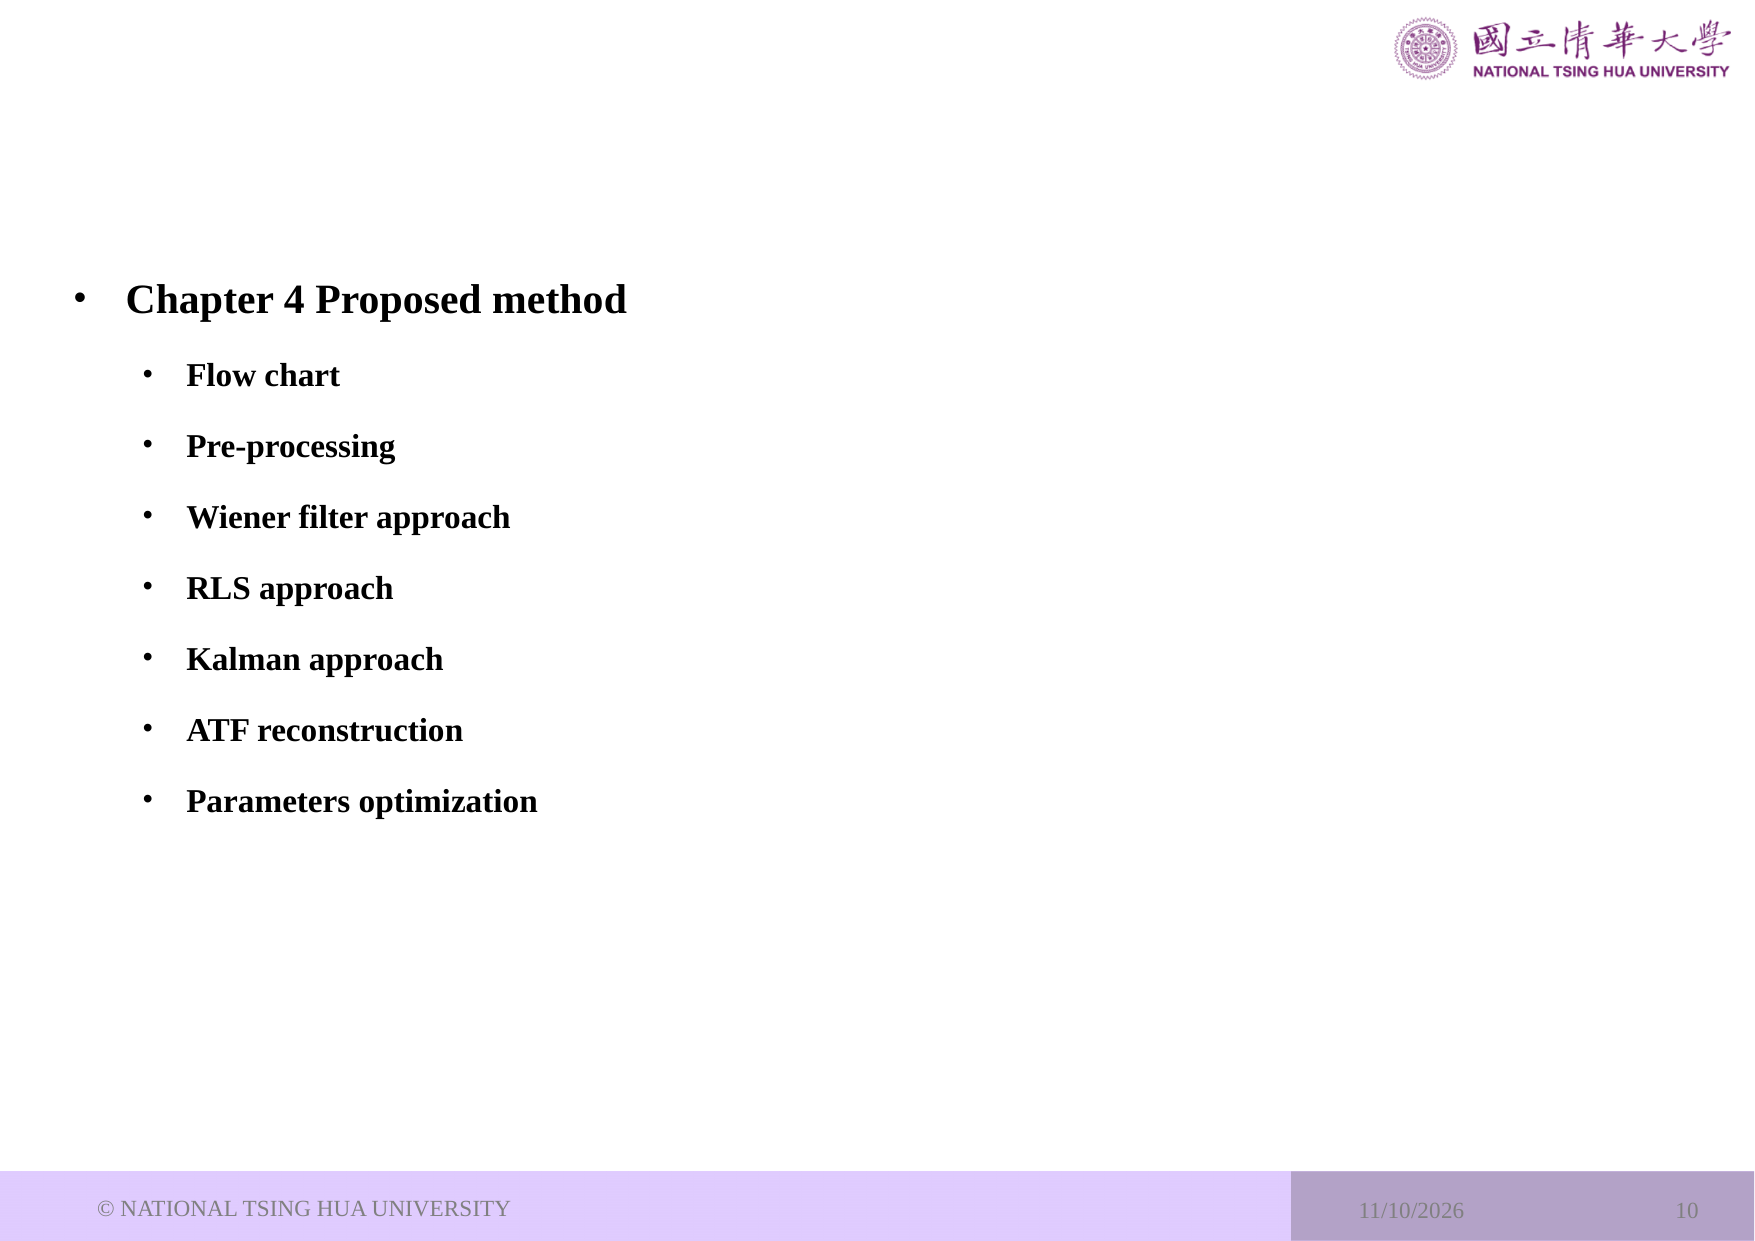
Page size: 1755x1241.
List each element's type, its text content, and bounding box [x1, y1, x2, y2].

list Chapter 4 Proposed method Flow chart Pre-processing Wiener filter approach RLS approach Kalman approach ATF reconstruction Parameters optimization [58, 254, 1755, 1236]
picture [0, 1171, 1291, 1241]
picture [1388, 2, 1755, 95]
